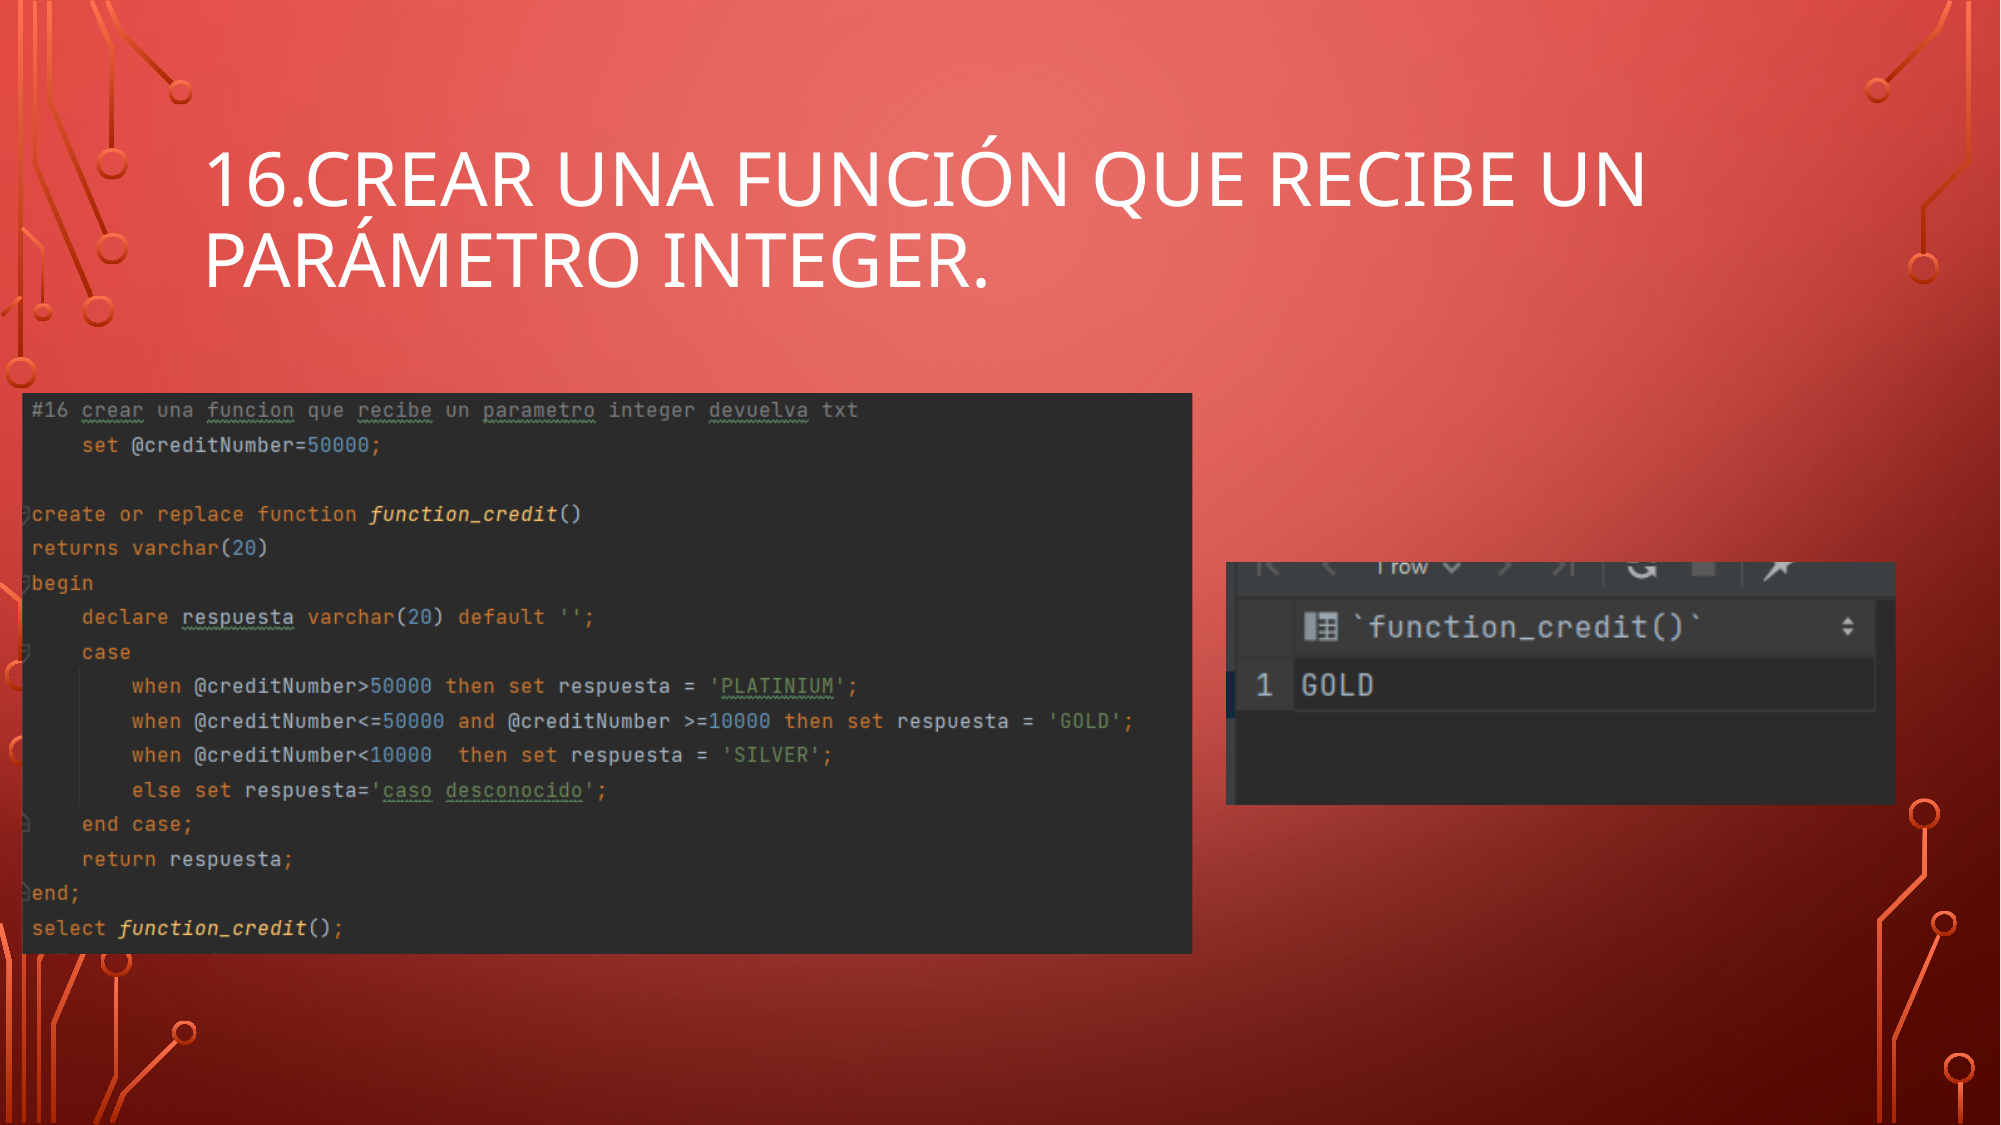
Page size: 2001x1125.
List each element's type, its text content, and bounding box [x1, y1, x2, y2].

title 16.Crear una función que recibe un parámetro INTEGER. [187, 101, 1813, 344]
picture [21, 393, 1193, 954]
picture [1225, 562, 1896, 806]
